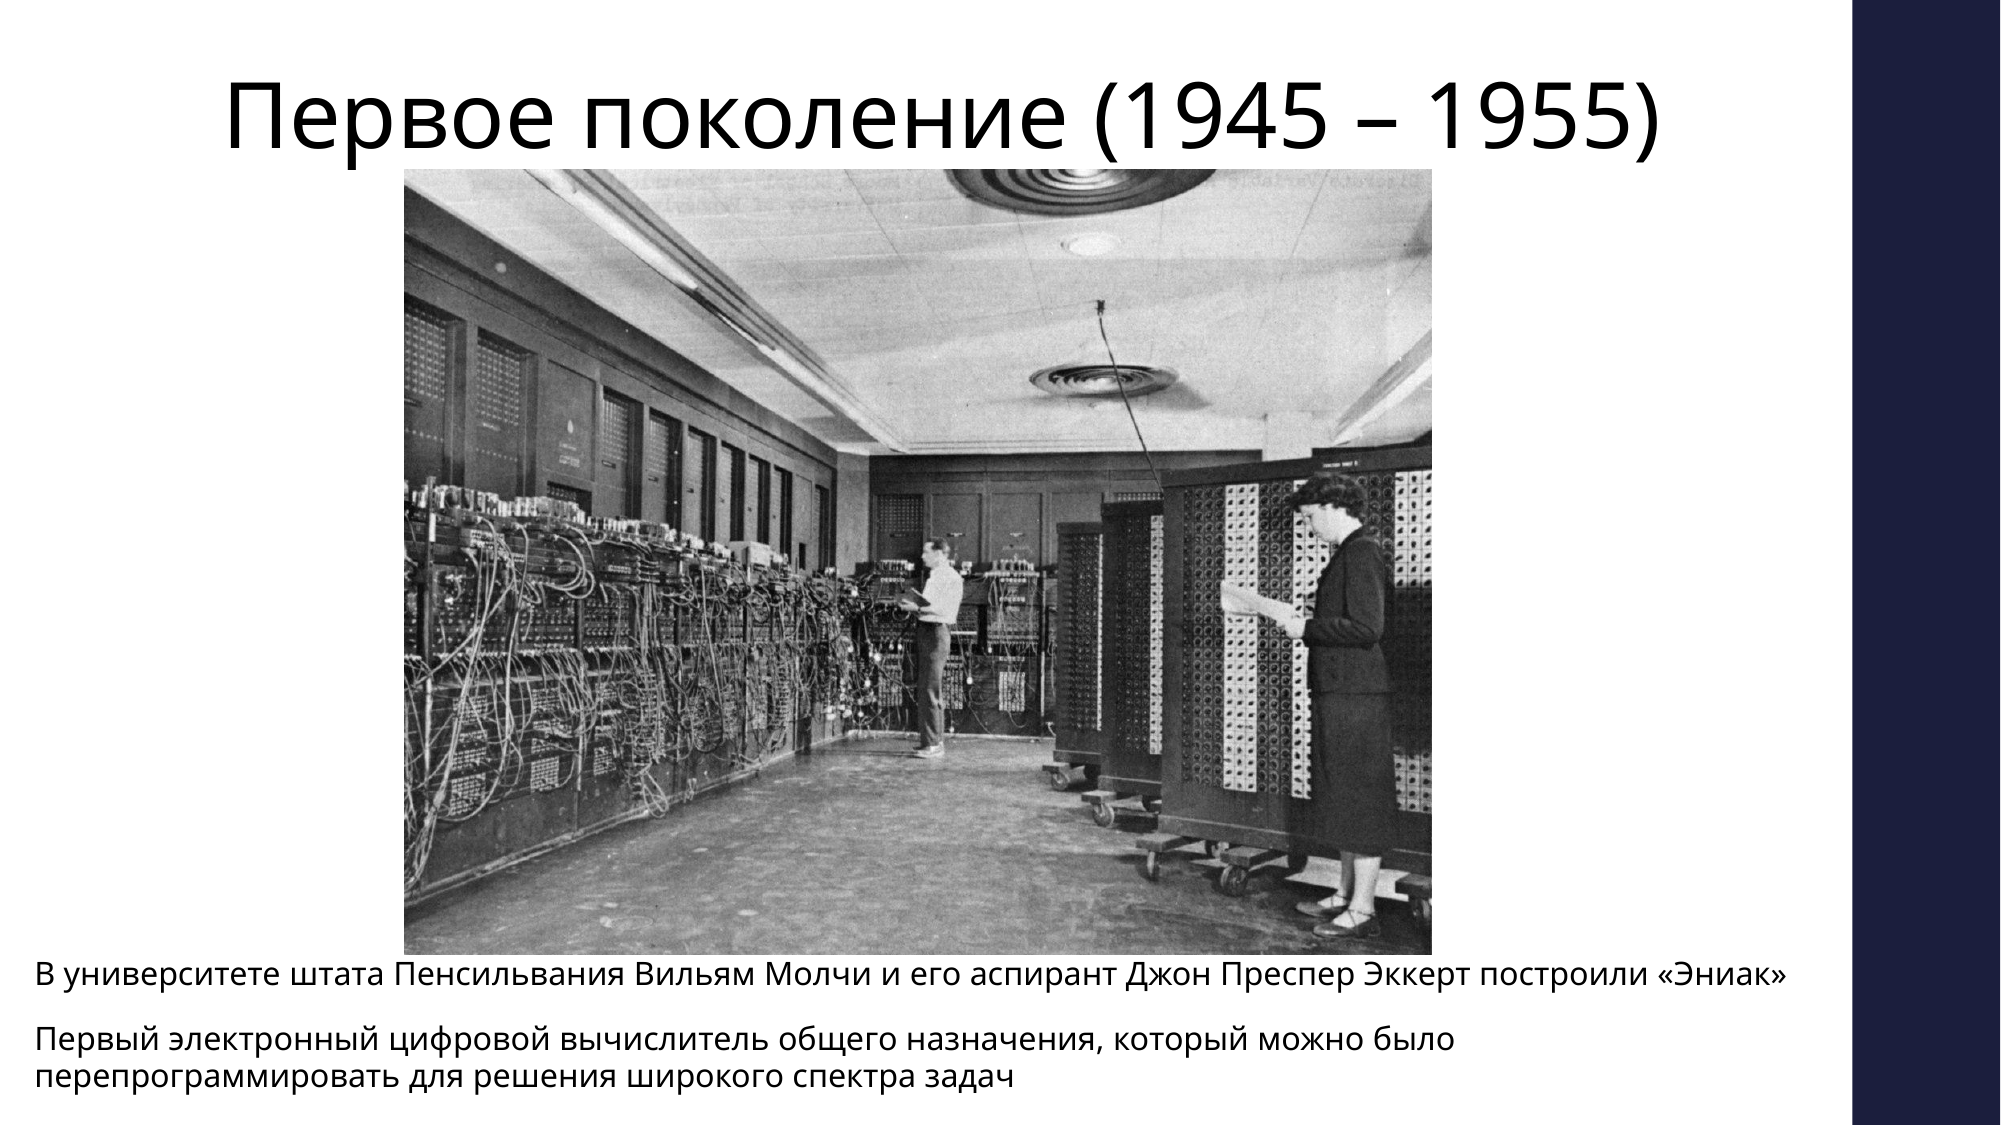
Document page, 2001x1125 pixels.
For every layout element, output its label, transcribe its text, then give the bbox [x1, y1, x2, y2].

title Первое поколение (1945 – 1955) [206, 60, 1797, 176]
list В университете штата Пенсильвания Вильям Молчи и его аспирант Джон Преспер Эккерт построили «Эниак» Первый электронный цифровой вычислитель общего назначения, который можно было перепрограммировать для решения широкого спектра задач [19, 948, 1817, 1114]
picture [404, 169, 1432, 955]
